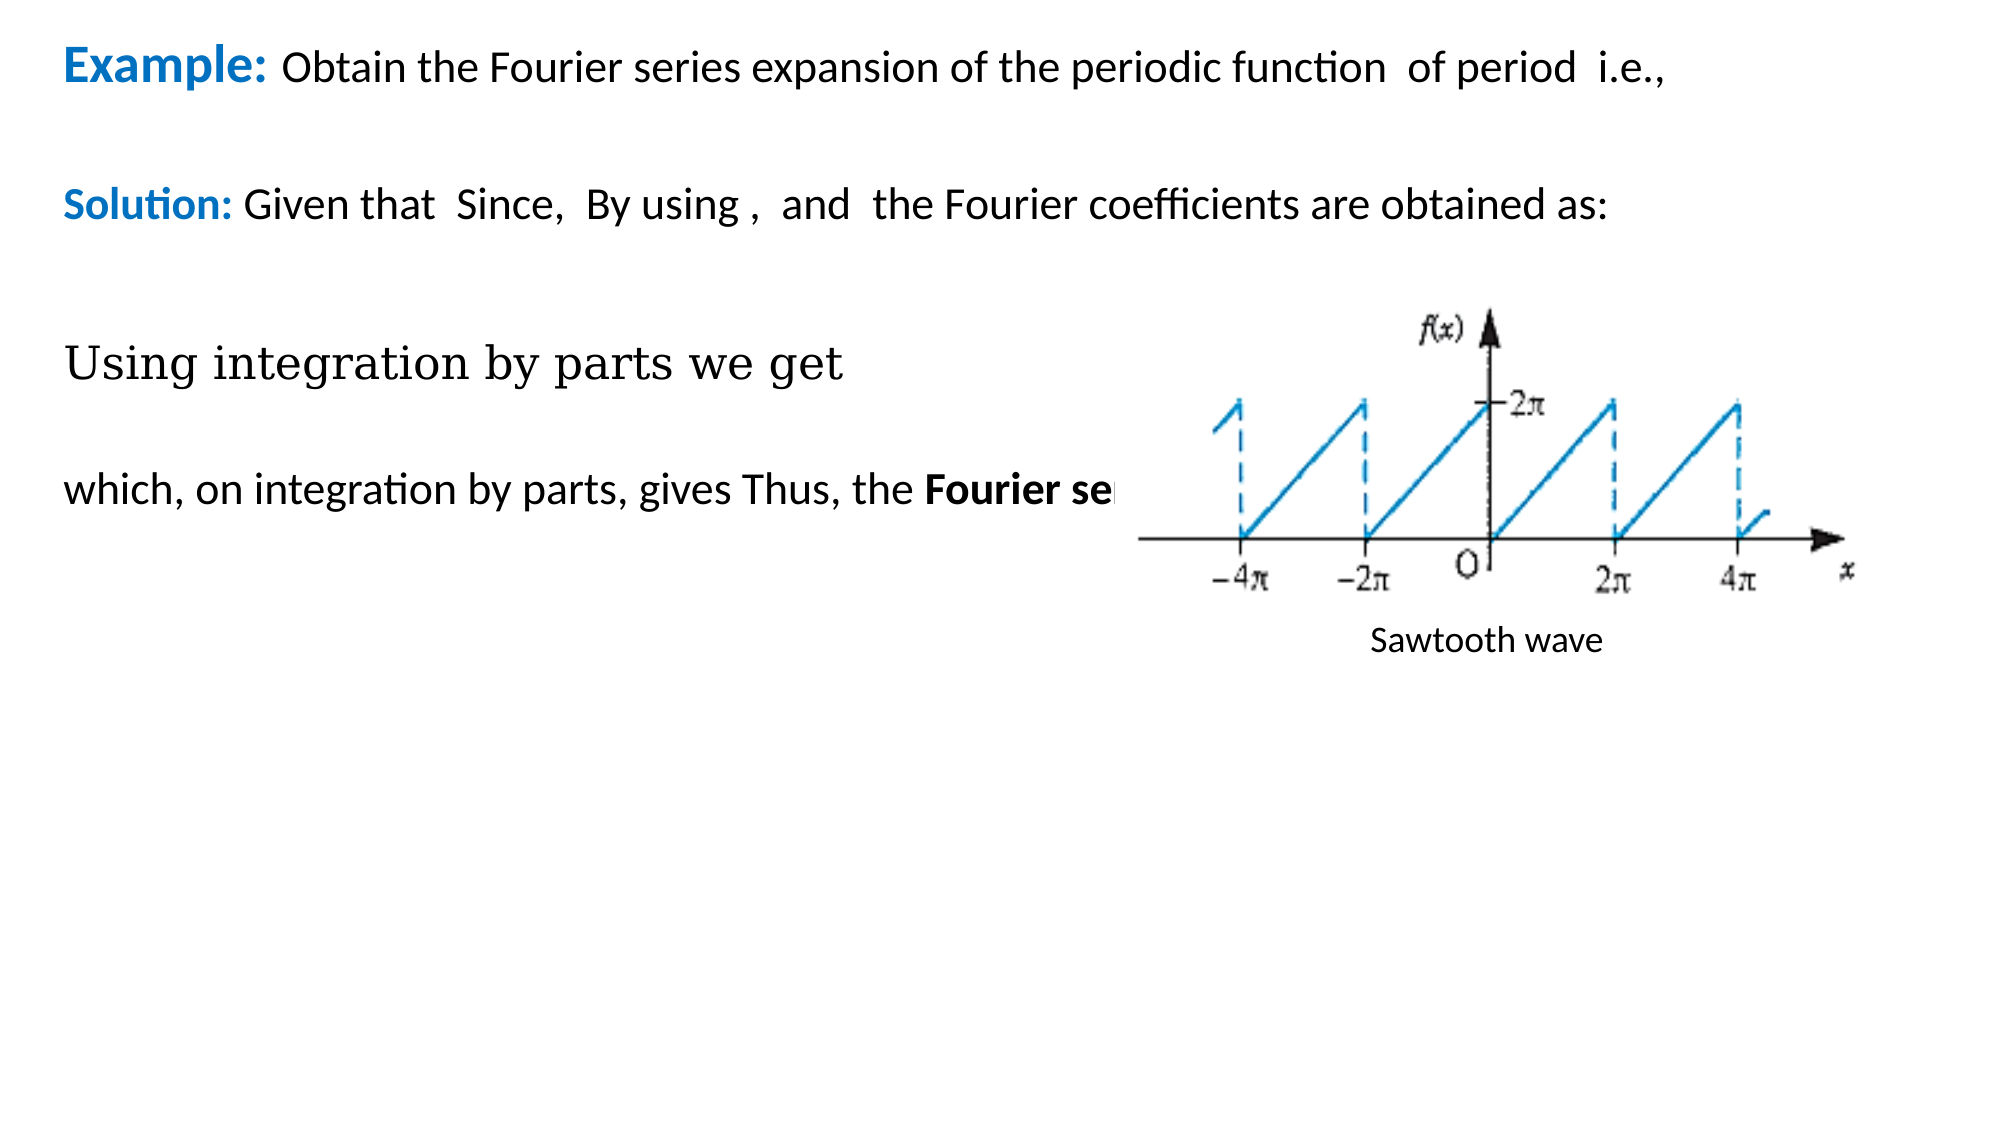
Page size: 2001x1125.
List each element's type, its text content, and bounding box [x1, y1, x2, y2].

text_box Sawtooth wave [1355, 608, 1621, 668]
picture [1115, 285, 1862, 608]
